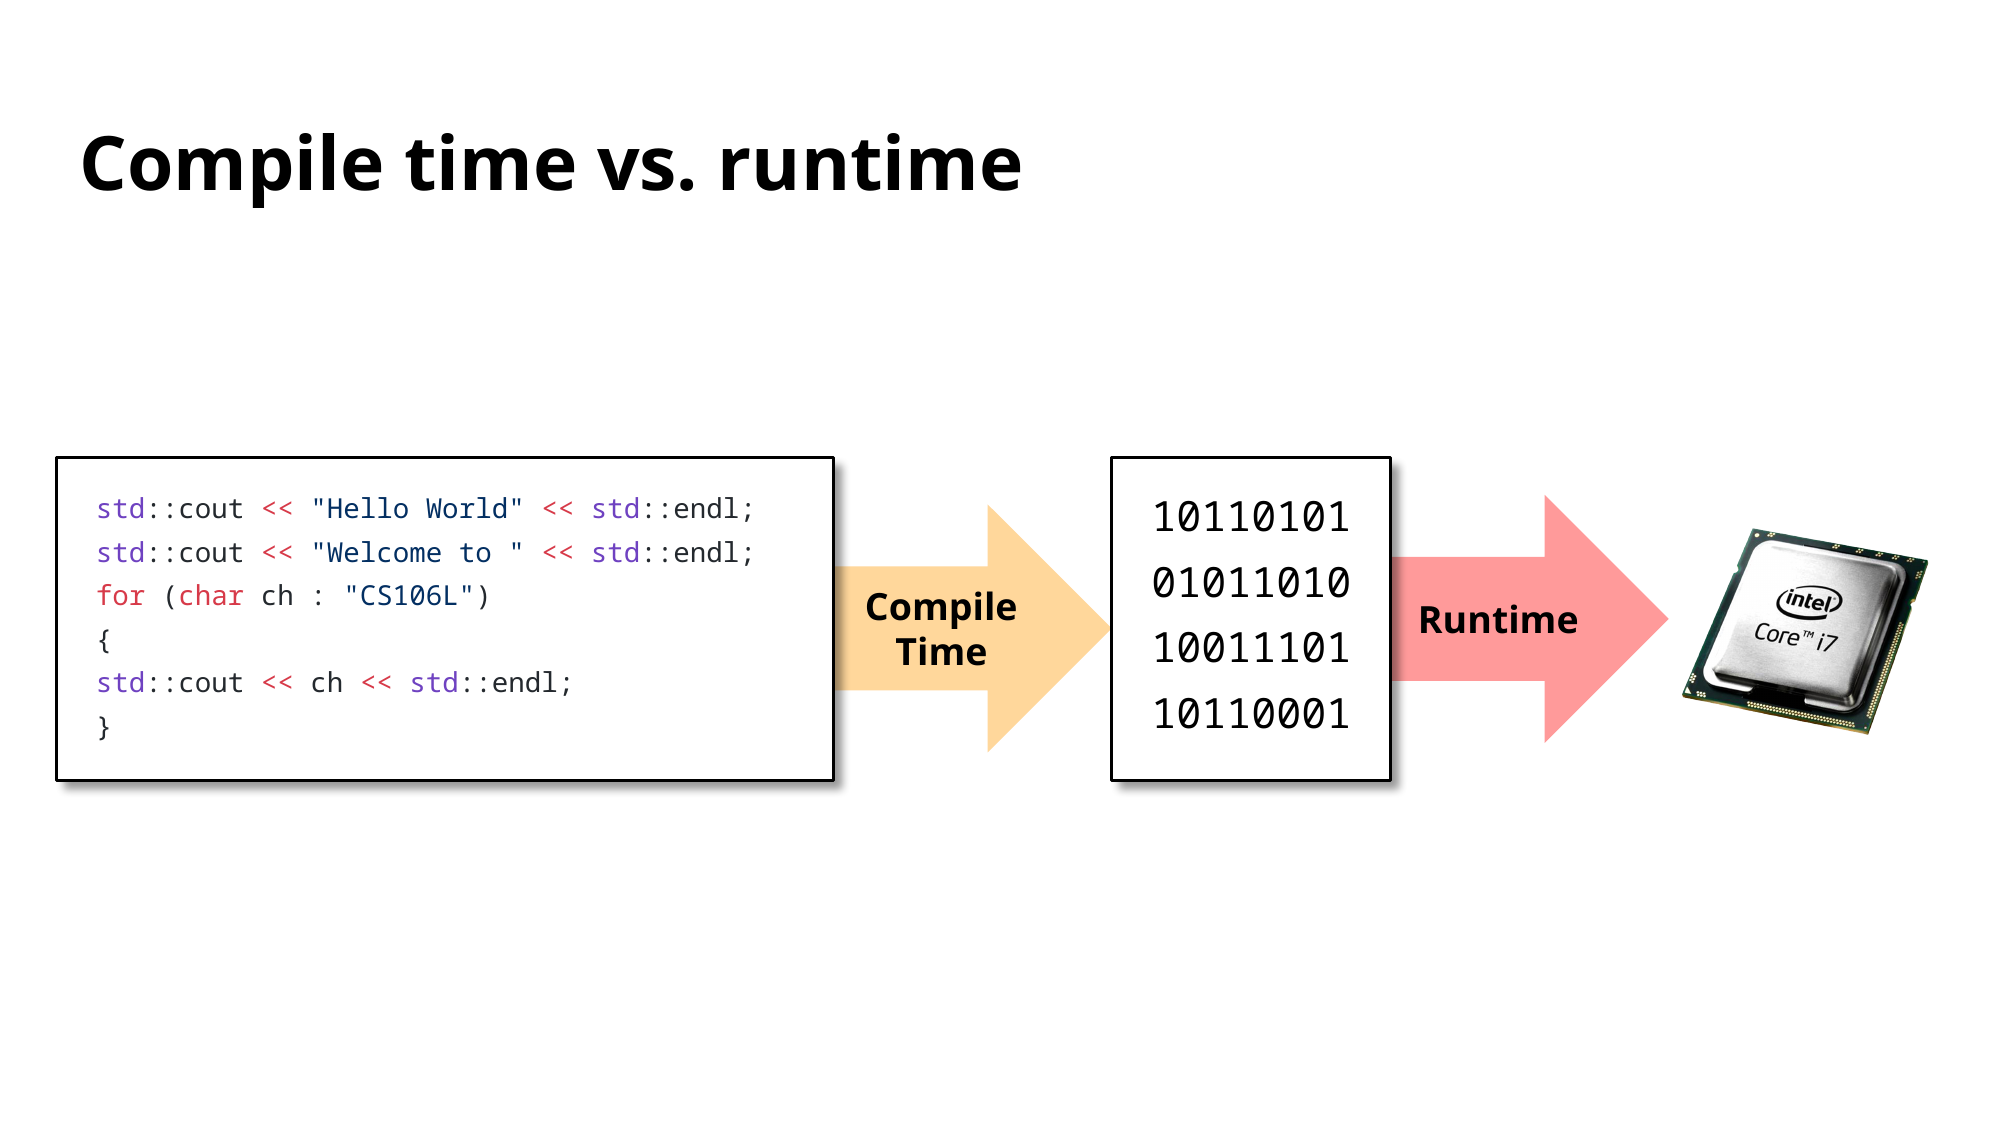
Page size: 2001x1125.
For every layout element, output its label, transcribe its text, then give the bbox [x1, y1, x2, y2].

text_box Runtime [1405, 491, 1665, 747]
text_box Compile Time [848, 500, 1111, 757]
picture [1665, 492, 1945, 772]
title Compile time vs. runtime [64, 103, 1936, 230]
text_box 10110101 01011010 10011101 10110001 [1111, 457, 1391, 781]
text_box std::cout << "Hello World" << std::endl; std::cout << "Welcome to " << std::endl; for (char ch : "CS106L") { std::cout << ch << std::endl; } [56, 457, 834, 781]
